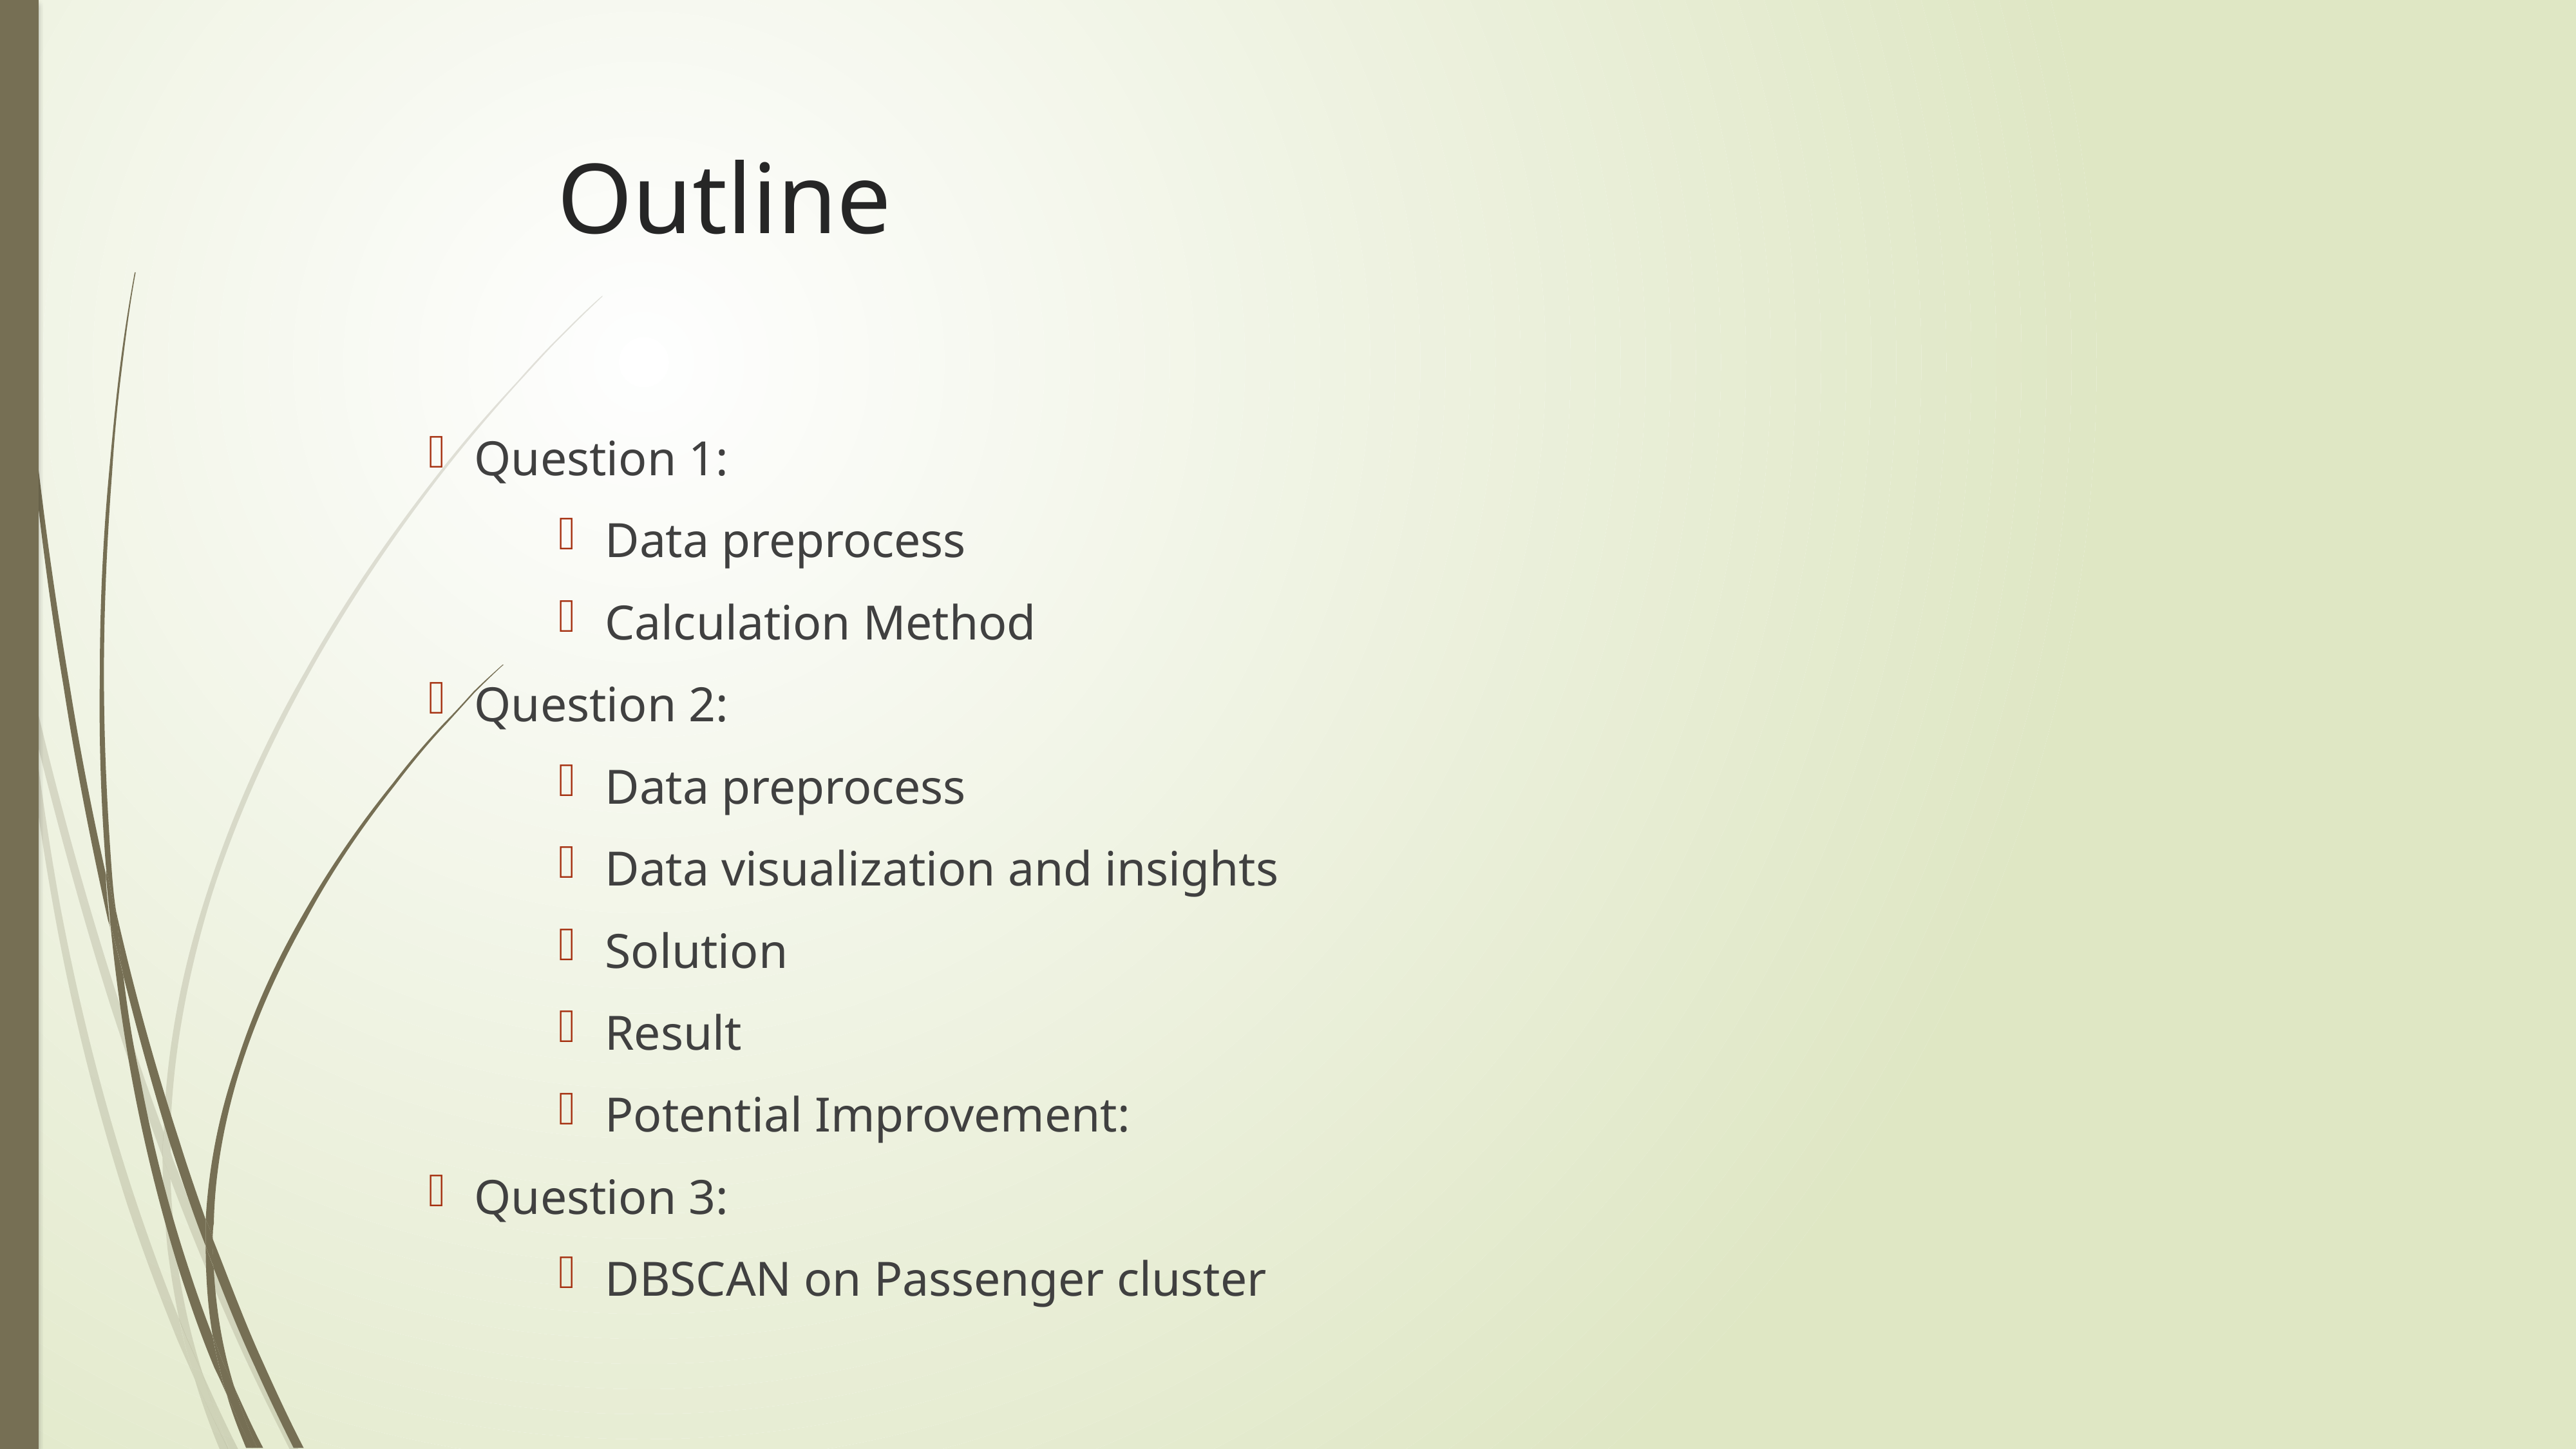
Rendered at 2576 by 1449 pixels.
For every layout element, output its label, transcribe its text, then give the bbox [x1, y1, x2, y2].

title Outline [547, 131, 2431, 402]
list Question 1: Data preprocess Calculation Method Question 2: Data preprocess Data visualization and insights Solution Result Potential Improvement: Question 3: DBSCAN on Passenger cluster [419, 423, 2448, 1320]
